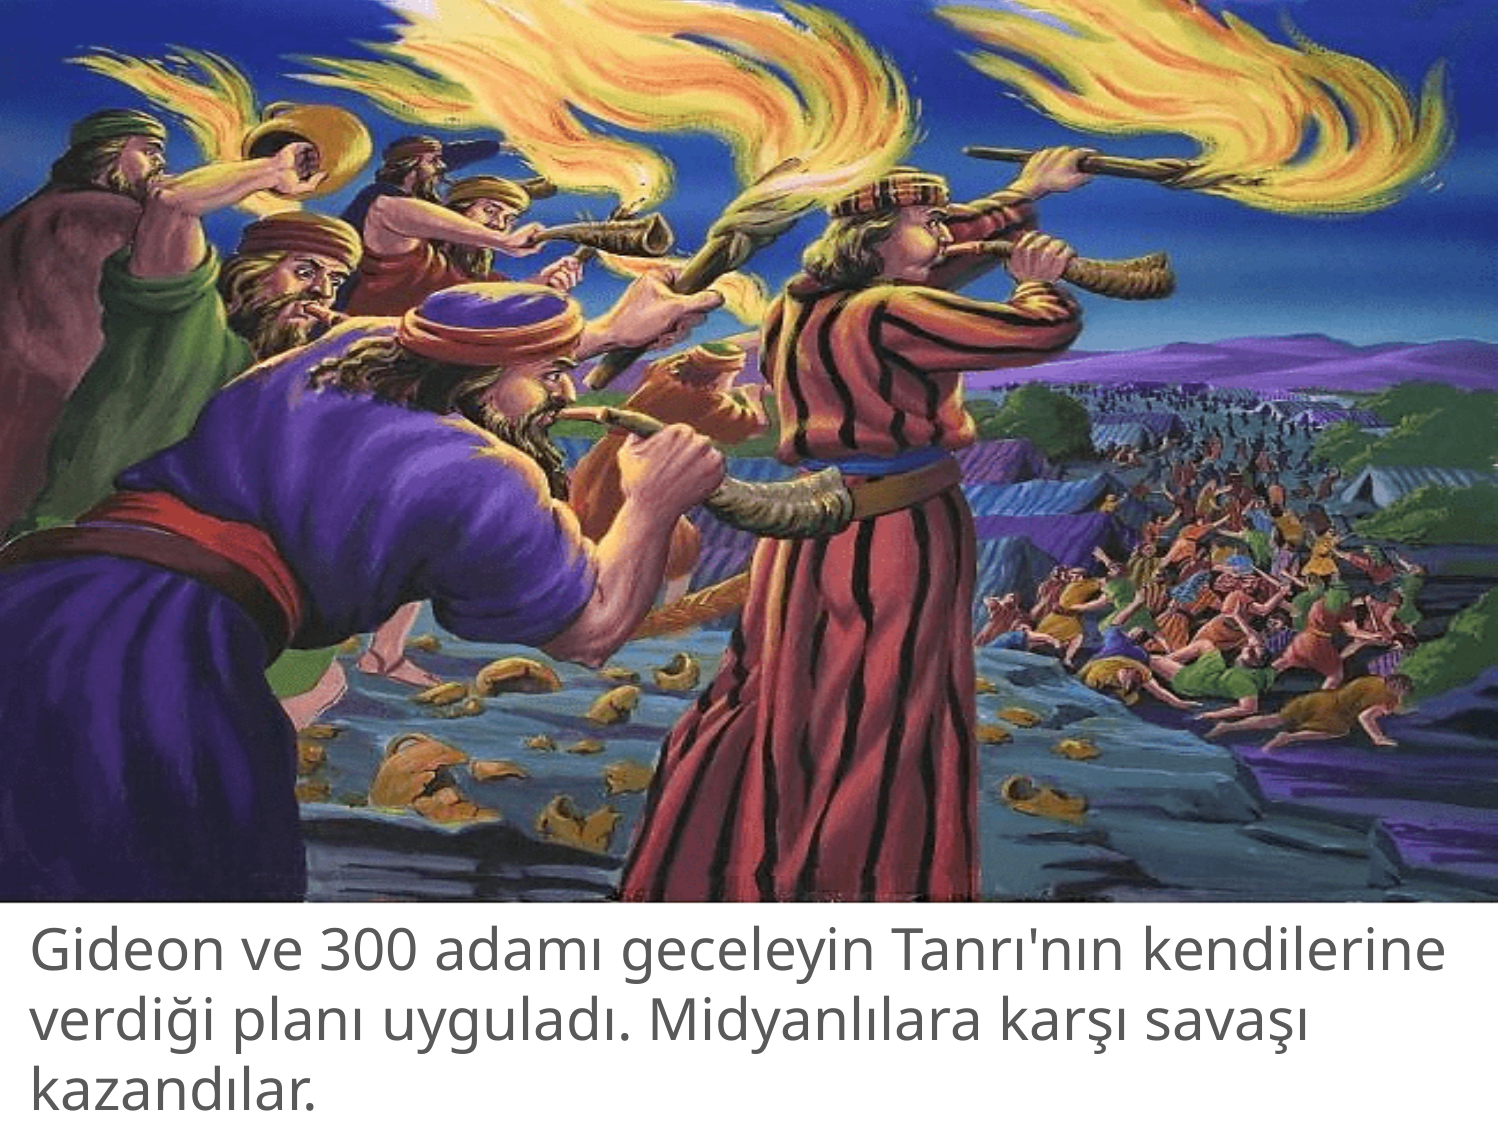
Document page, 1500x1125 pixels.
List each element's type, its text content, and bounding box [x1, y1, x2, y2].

text_box Gideon ve 300 adamı geceleyin Tanrı'nın kendilerine verdiği planı uyguladı. Midyanlılara karşı savaşı kazandılar. [14, 911, 1500, 1125]
picture [0, 0, 1498, 906]
